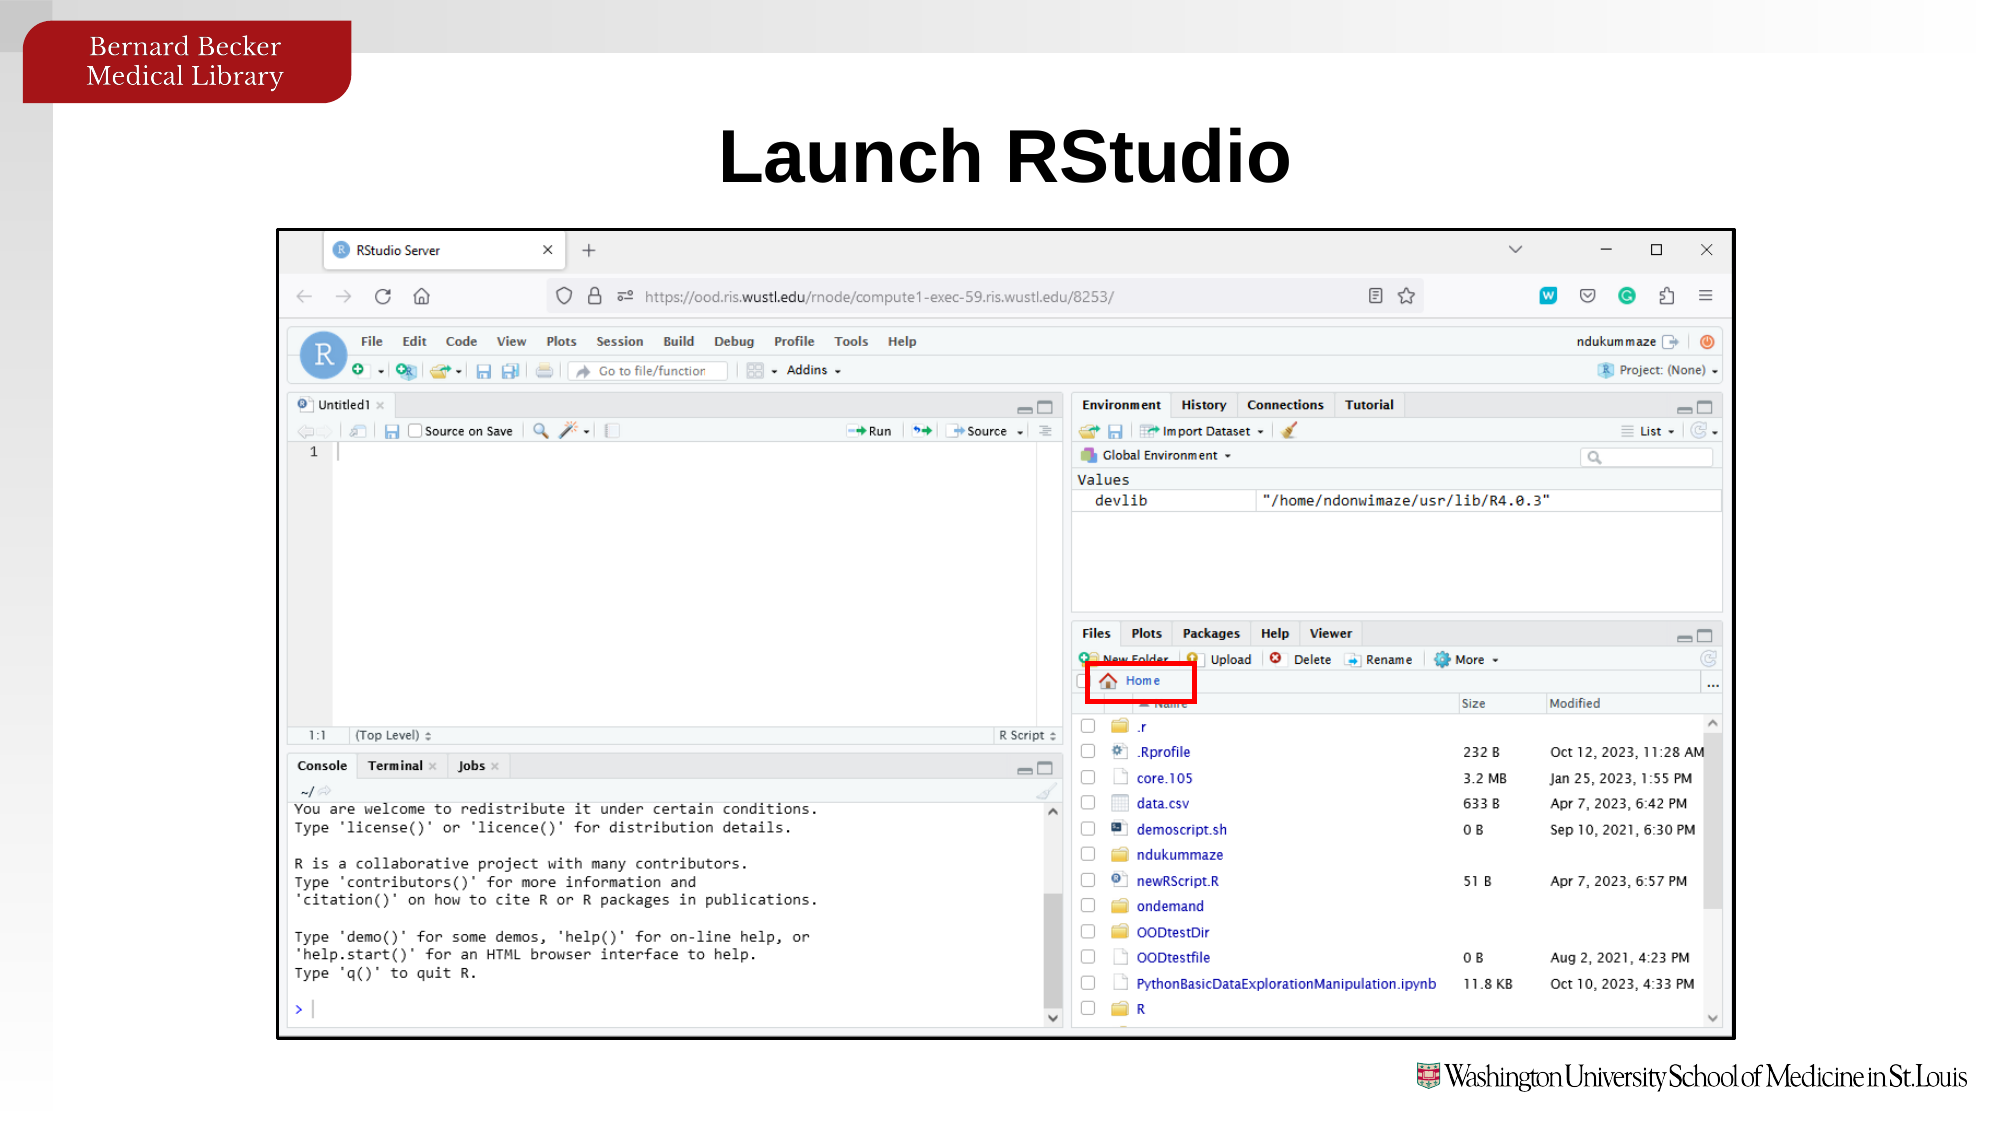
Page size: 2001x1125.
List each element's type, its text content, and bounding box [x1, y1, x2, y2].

picture [84, 29, 285, 95]
picture [278, 230, 1733, 1038]
picture [1417, 1062, 1967, 1092]
text_box Launch RStudio [246, 49, 1765, 257]
